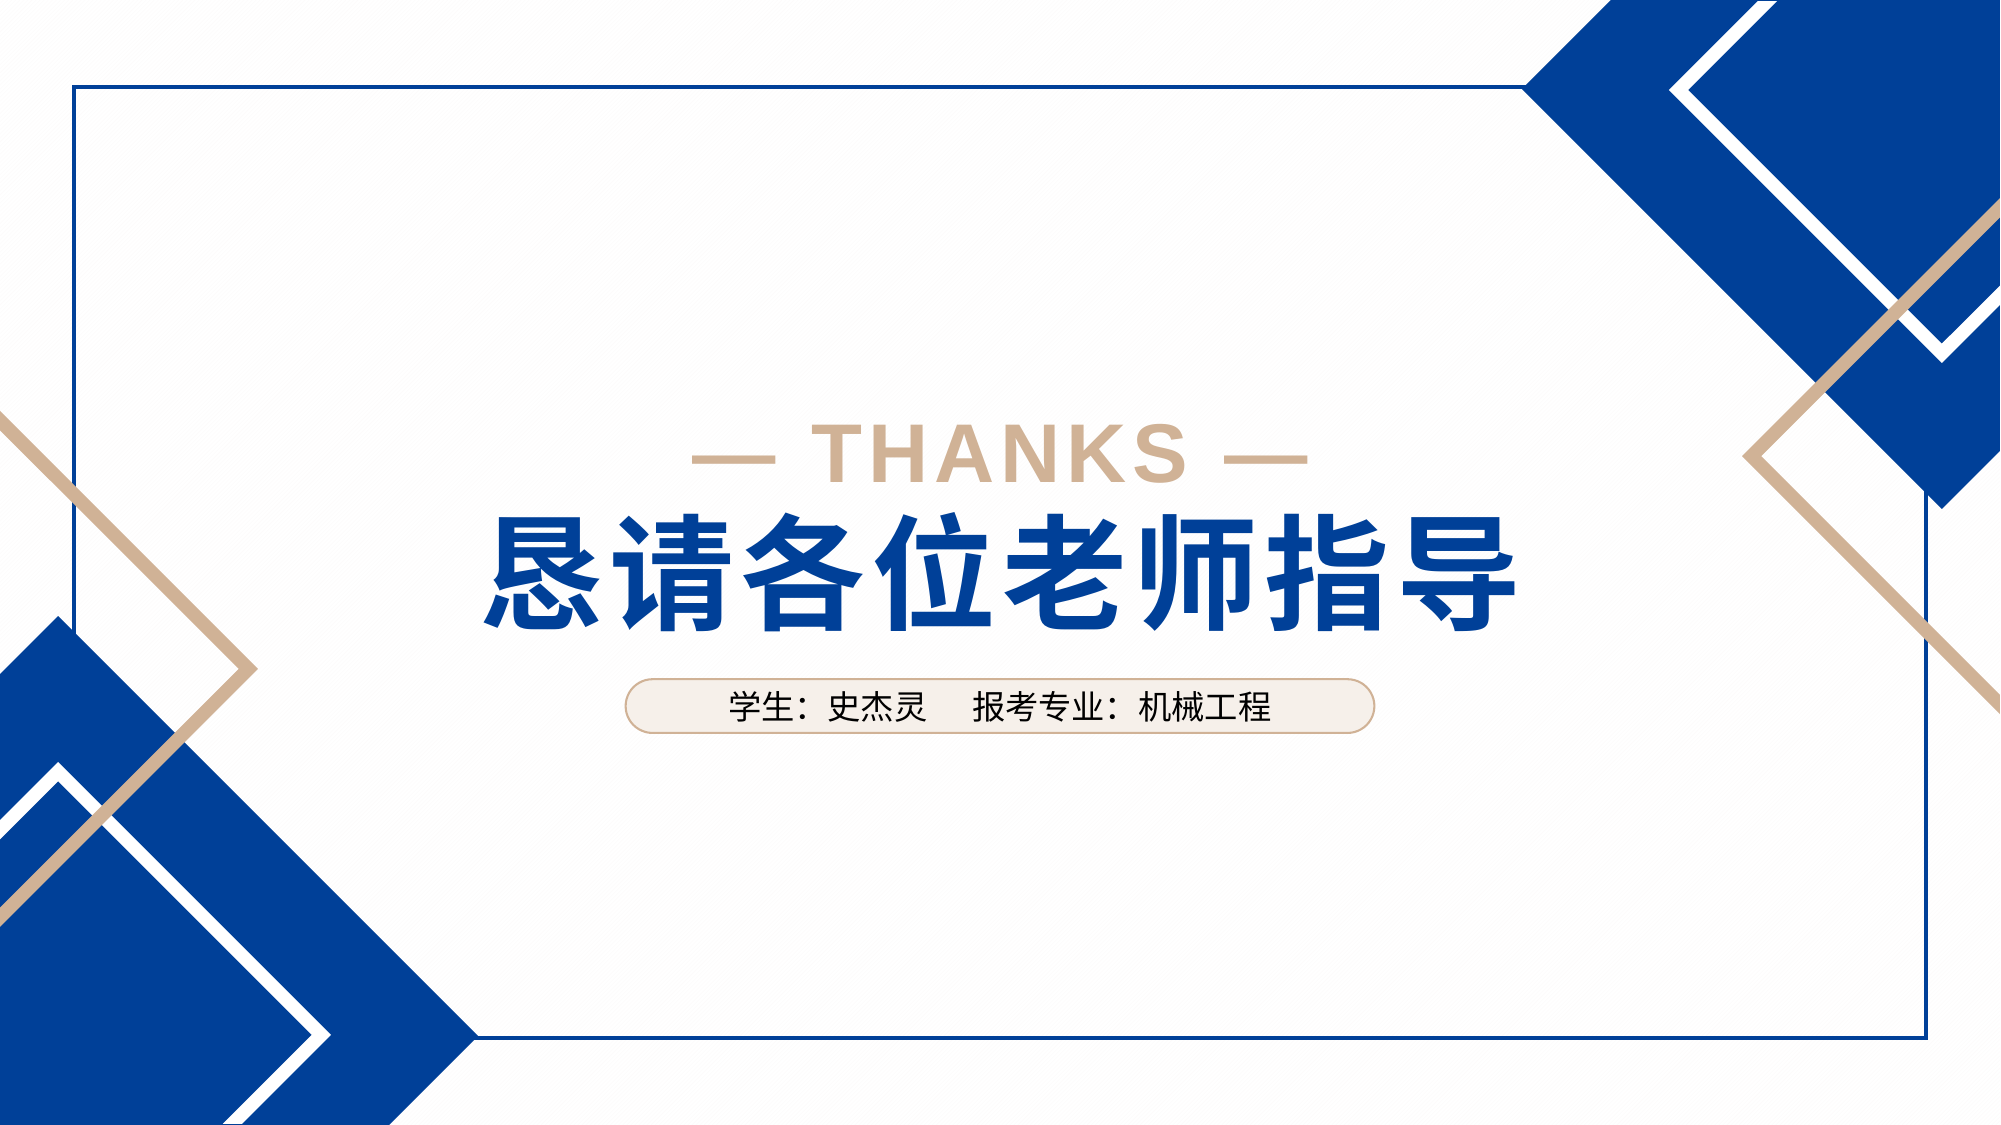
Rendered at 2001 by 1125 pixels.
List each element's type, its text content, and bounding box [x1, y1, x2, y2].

text_box 学生：史杰灵 报考专业：机械工程 [624, 678, 1376, 734]
text_box — THANKS — [325, 392, 1675, 507]
text_box 恳请各位老师指导 [275, 488, 1725, 654]
